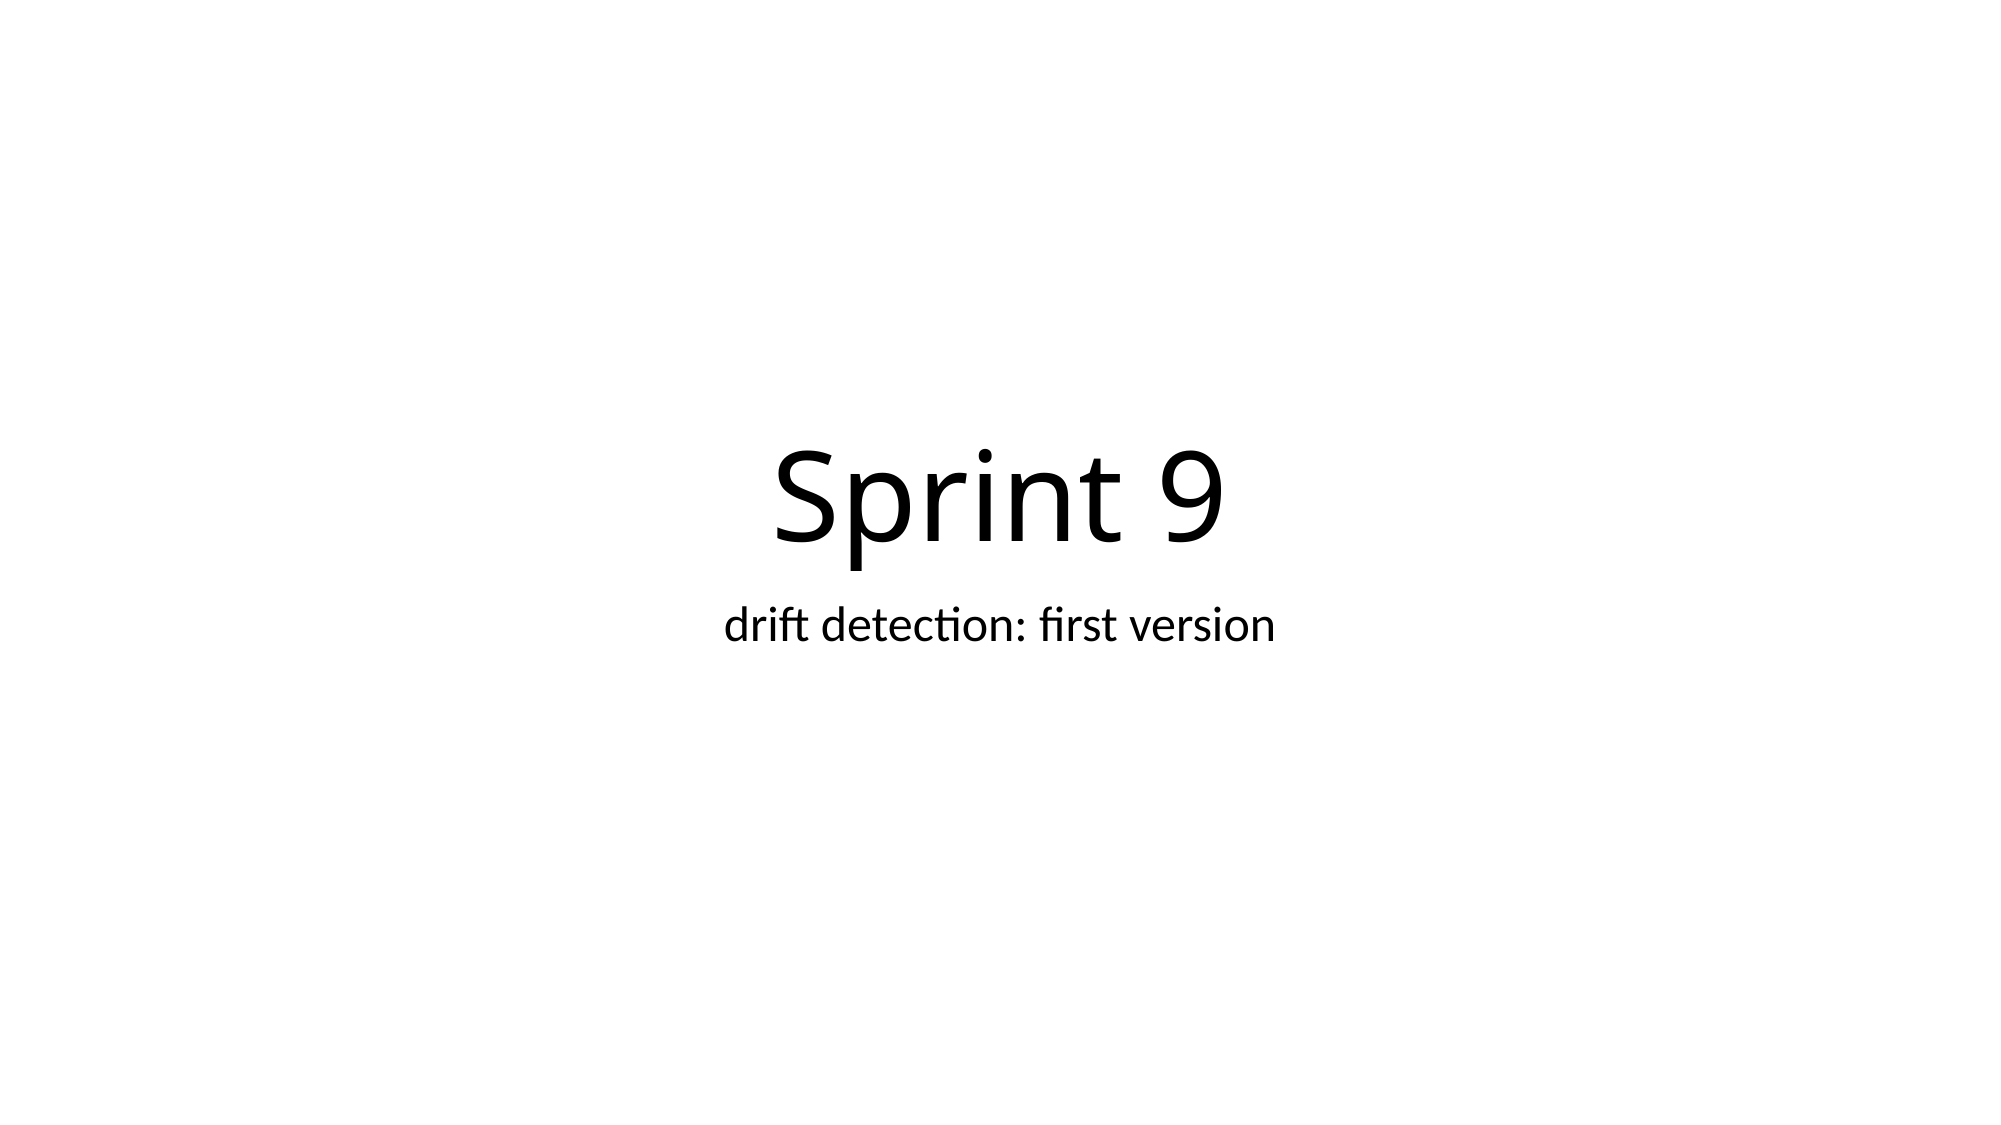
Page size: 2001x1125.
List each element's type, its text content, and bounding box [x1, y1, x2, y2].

subtitle drift detection: first version [249, 590, 1750, 863]
title Sprint 9 [249, 184, 1750, 576]
